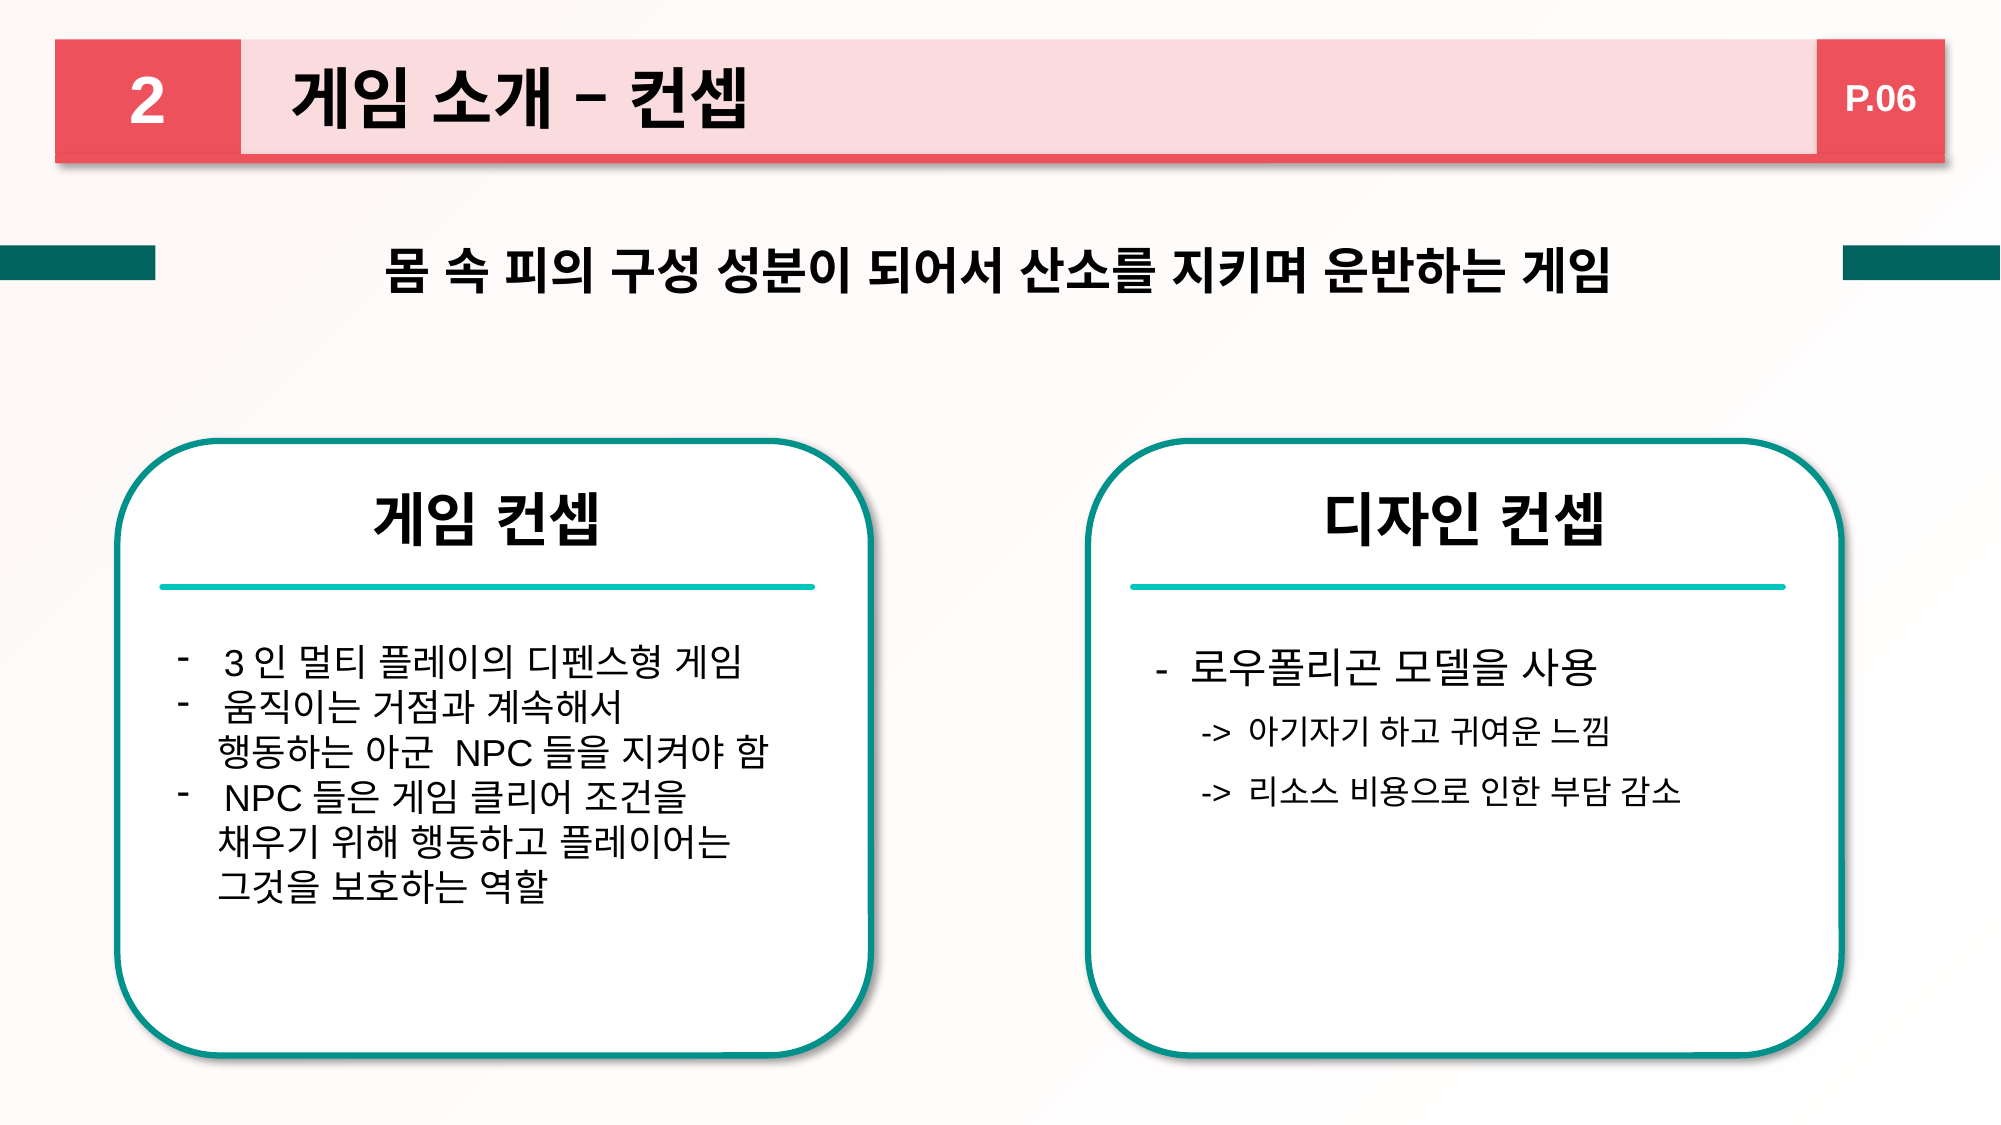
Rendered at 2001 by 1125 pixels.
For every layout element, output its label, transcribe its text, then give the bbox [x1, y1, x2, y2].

text_box [0, 244, 157, 281]
text_box P.06 [1816, 38, 1946, 151]
text_box [1086, 439, 1843, 1057]
text_box 게임 컨셉 [283, 476, 691, 561]
text_box - 로우폴리곤 모델을 사용 -> 아기자기 하고 귀여운 느낌 -> 리소스 비용으로 인한 부담 감소 [1140, 609, 1790, 819]
text_box [53, 152, 1947, 165]
text_box 3인 멀티 플레이의 디펜스형 게임 움직이는 거점과 계속해서 행동하는 아군 NPC들을 지켜야 함 NPC들은 게임 클리어 조건을 채우기 위해 행동하고 플레이어는 그것을 보호하는 역할 [162, 609, 812, 917]
text_box [1842, 244, 2000, 281]
text_box 몸 속 피의 구성 성분이 되어서 산소를 지키며 운반하는 게임 [98, 231, 1901, 307]
text_box 2 [54, 38, 242, 153]
text_box 디자인 컨셉 [1261, 476, 1669, 561]
text_box [116, 439, 873, 1057]
text_box 게임 소개 – 컨셉 [242, 38, 1816, 150]
